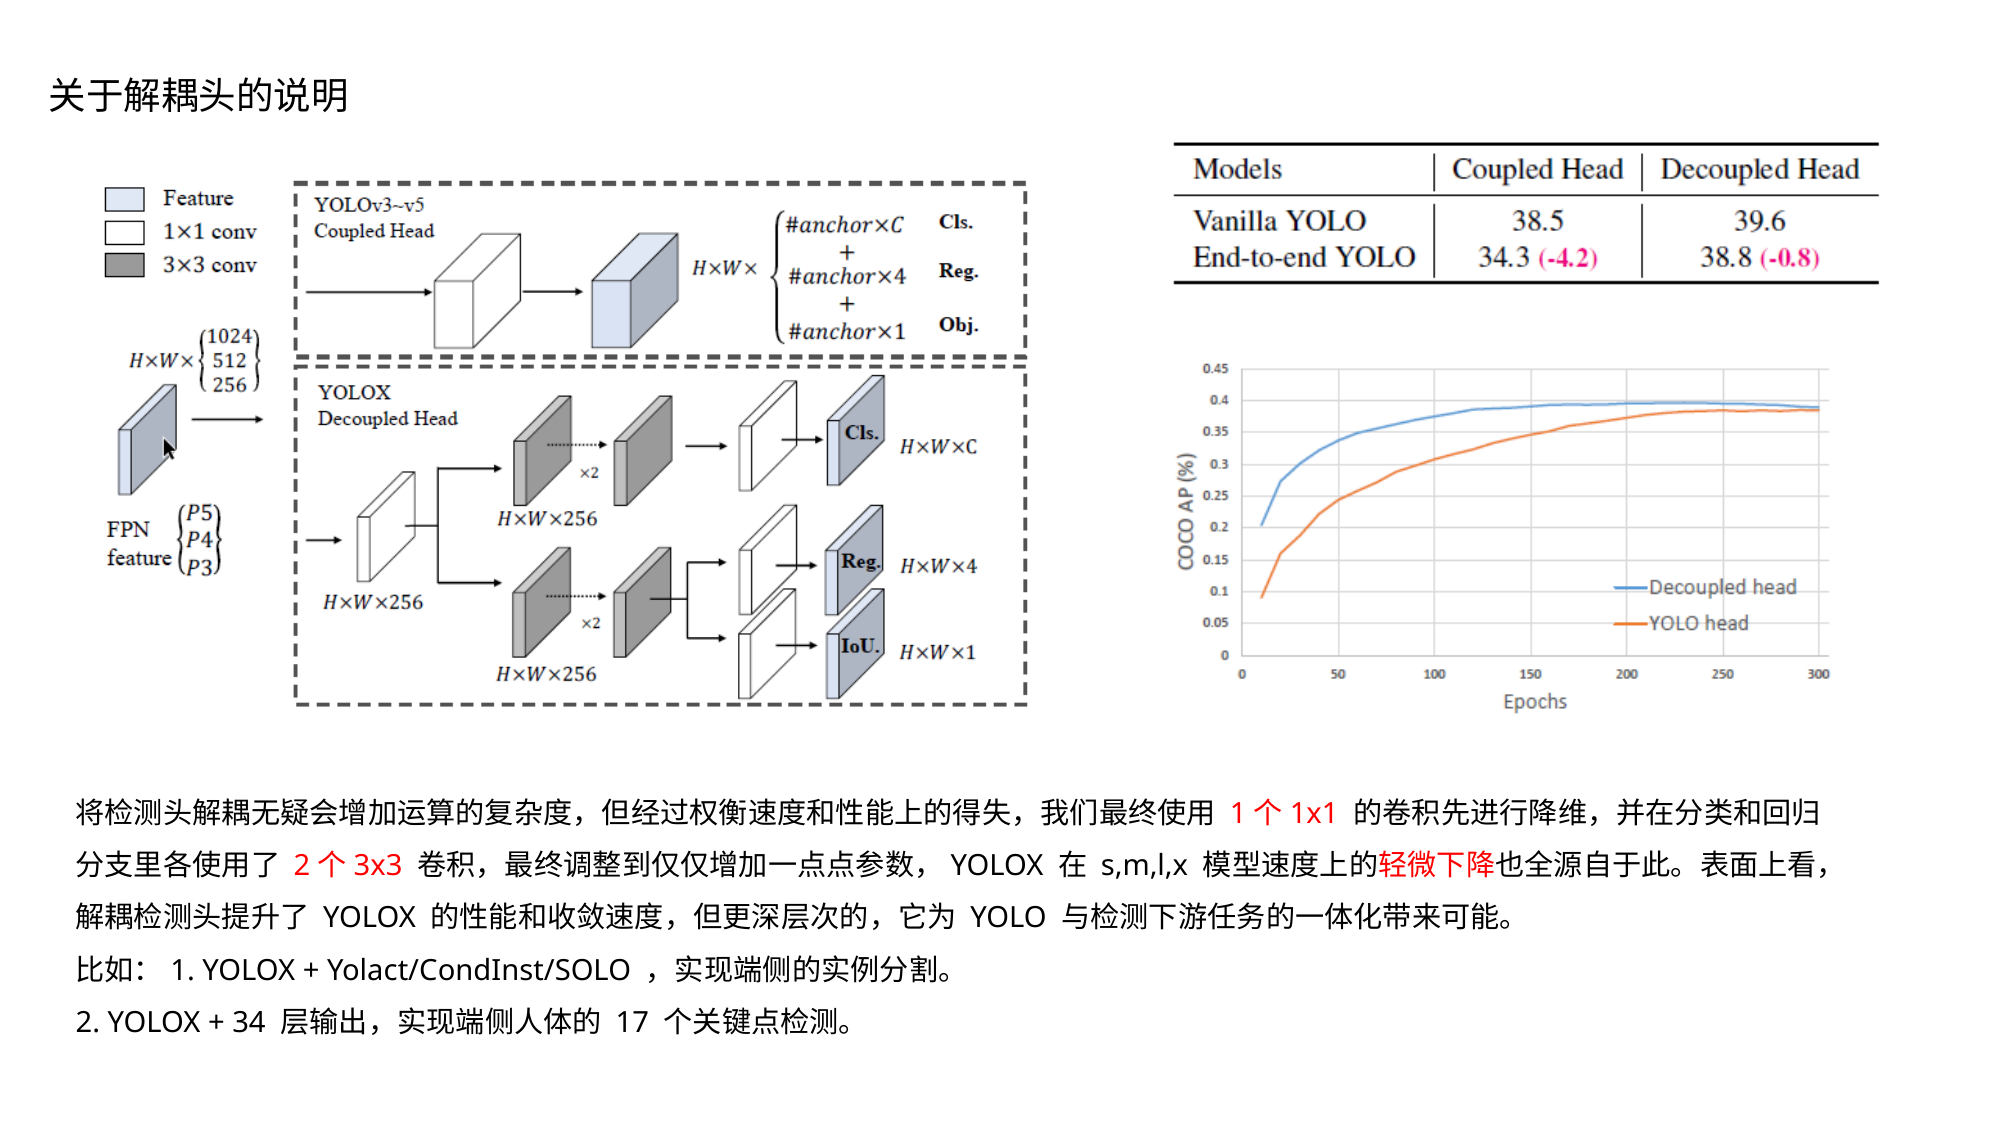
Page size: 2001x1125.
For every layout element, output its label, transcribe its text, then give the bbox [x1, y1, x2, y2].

text_box 关于解耦头的说明 [33, 64, 364, 125]
picture [1156, 328, 1859, 726]
picture [51, 154, 1071, 726]
picture [1156, 124, 1901, 297]
text_box 将检测头解耦无疑会增加运算的复杂度，但经过权衡速度和性能上的得失，我们最终使用 1个1x1 的卷积先进行降维，并在分类和回归分支里各使用了 2个3x3 卷积，最终调整到仅仅增加一点点参数，YOLOX 在 s,m,l,x 模型速度上的轻微下降也全源自于此。表面上看，解耦检测头提升了 YOLOX 的性能和收敛速度，但更深层次的，它为 YOLO 与检测下游任务的一体化带来可能。 比如：1. YOLOX + Yolact/CondInst/SOLO ，实现端侧的实例分割。 2. YOLOX + 34 层输出，实现端侧人体的 17 个关键点检测。 [60, 769, 1859, 1046]
